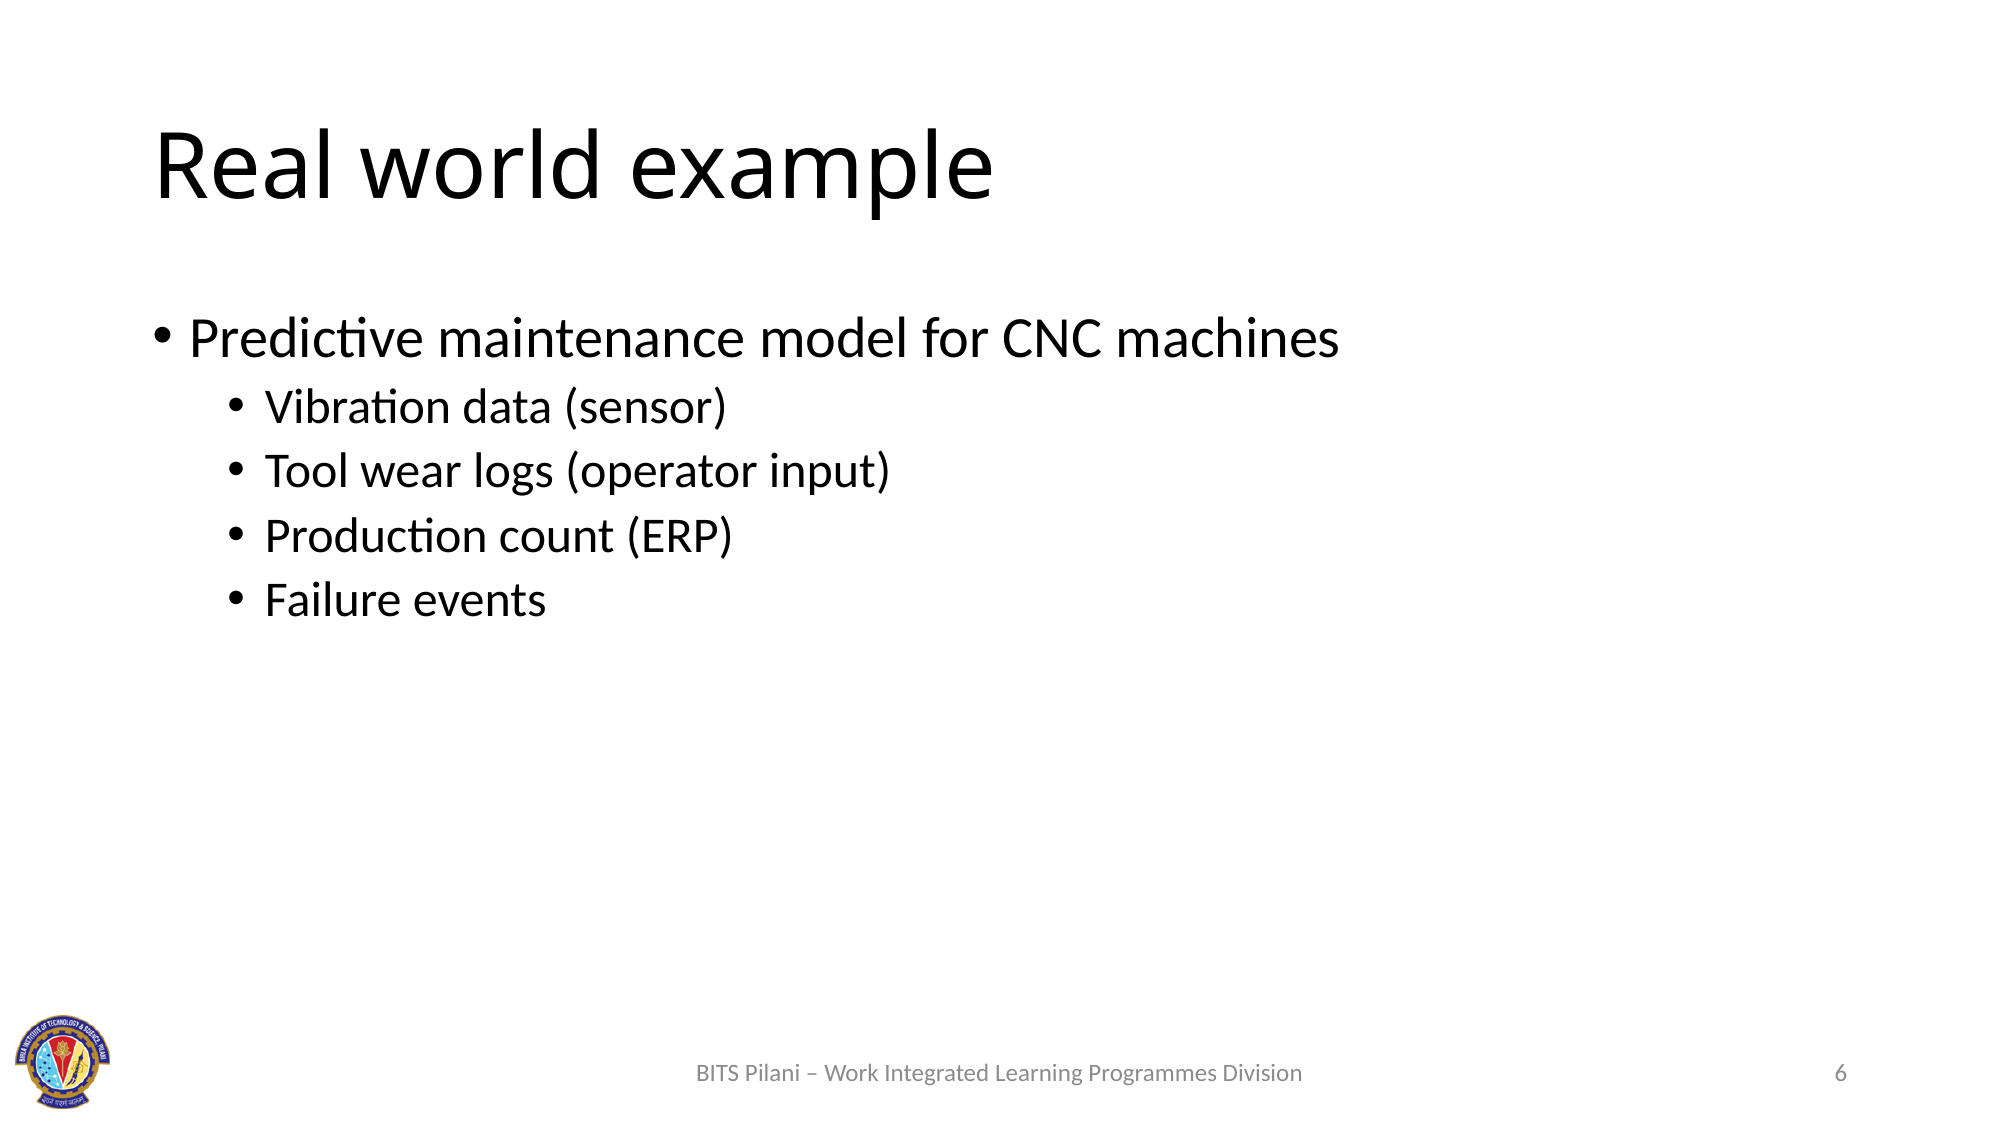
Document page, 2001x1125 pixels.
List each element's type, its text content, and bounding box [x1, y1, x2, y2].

picture [15, 1015, 110, 1109]
list Predictive maintenance model for CNC machines Vibration data (sensor) Tool wear logs (operator input) Production count (ERP) Failure events [137, 299, 1863, 1014]
title Real world example [137, 59, 1863, 278]
